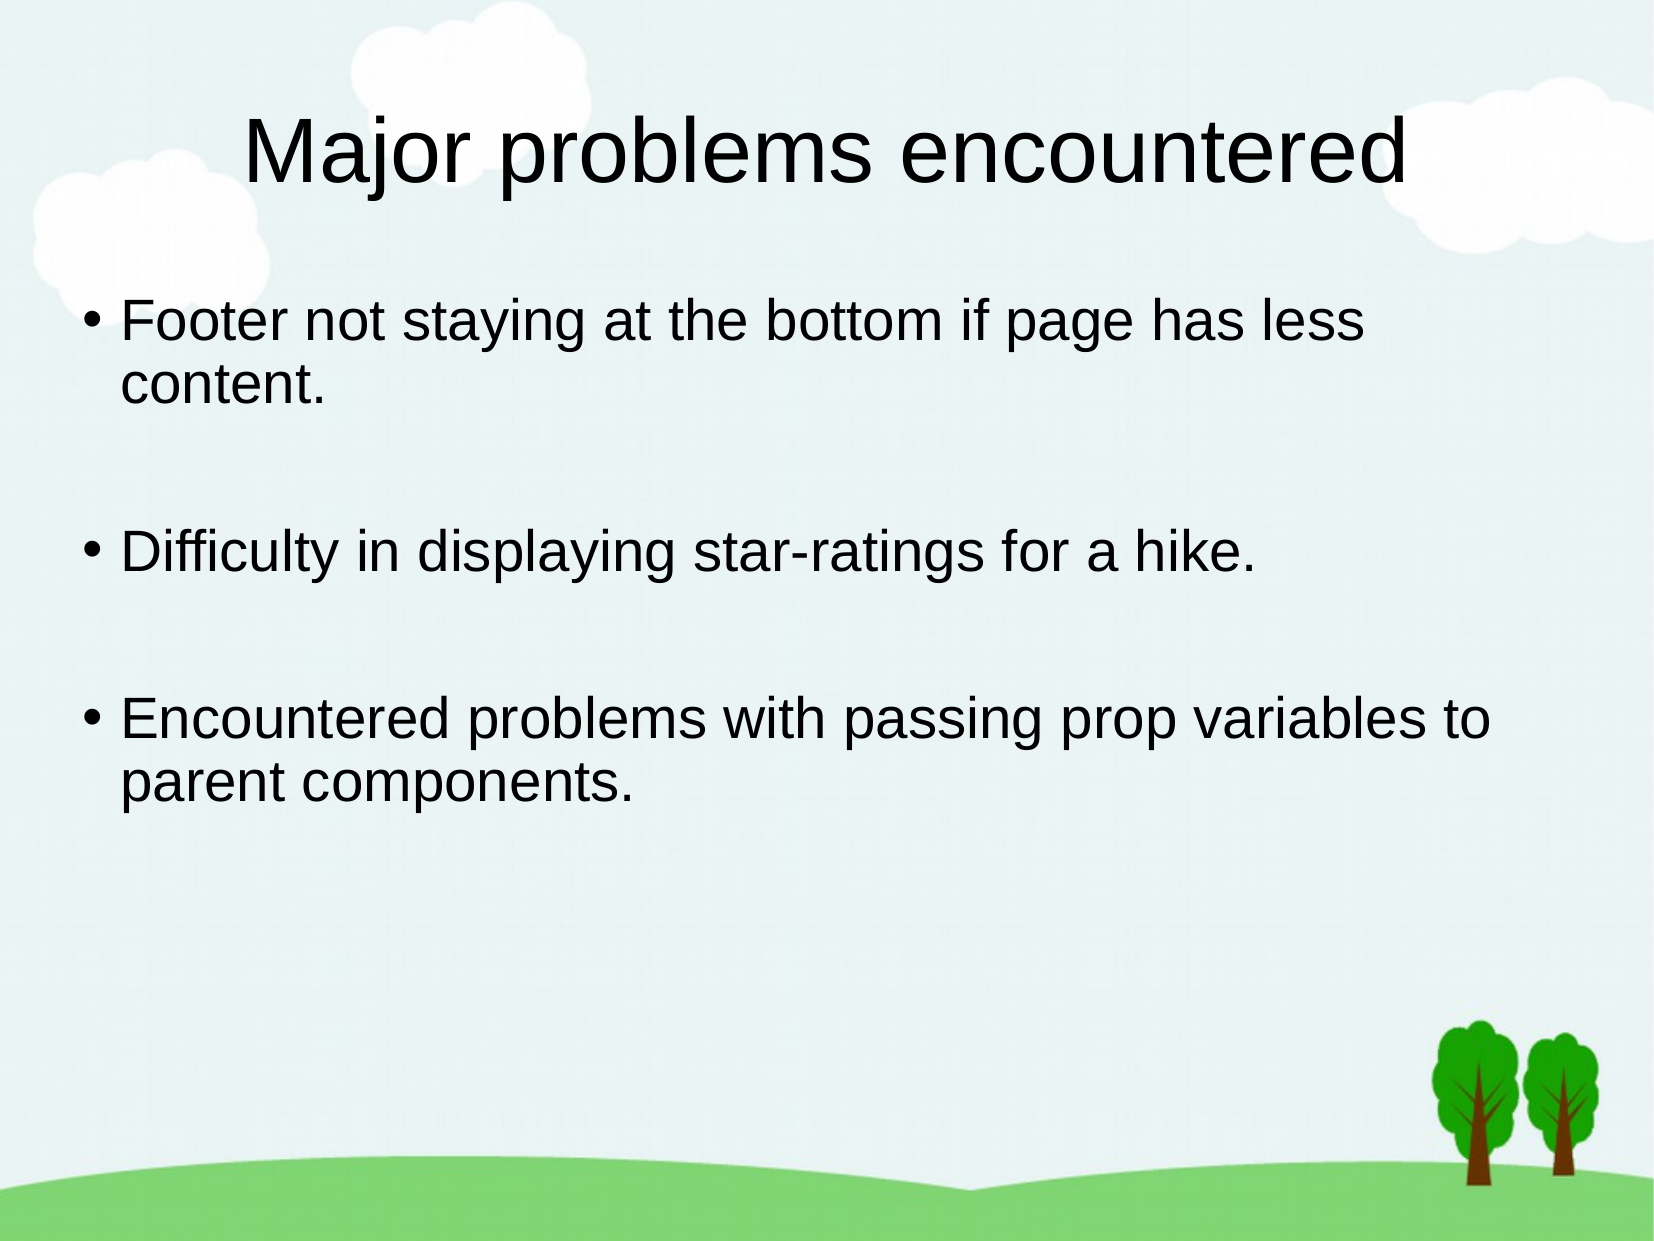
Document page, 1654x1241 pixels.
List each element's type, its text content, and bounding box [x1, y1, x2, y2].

text_box Major problems encountered [82, 49, 1571, 257]
text_box Footer not staying at the bottom if page has less content. Difficulty in displaying star-ratings for a hike. Encountered problems with passing prop variables to parent components. [82, 290, 1571, 1087]
picture [0, 0, 1654, 1241]
